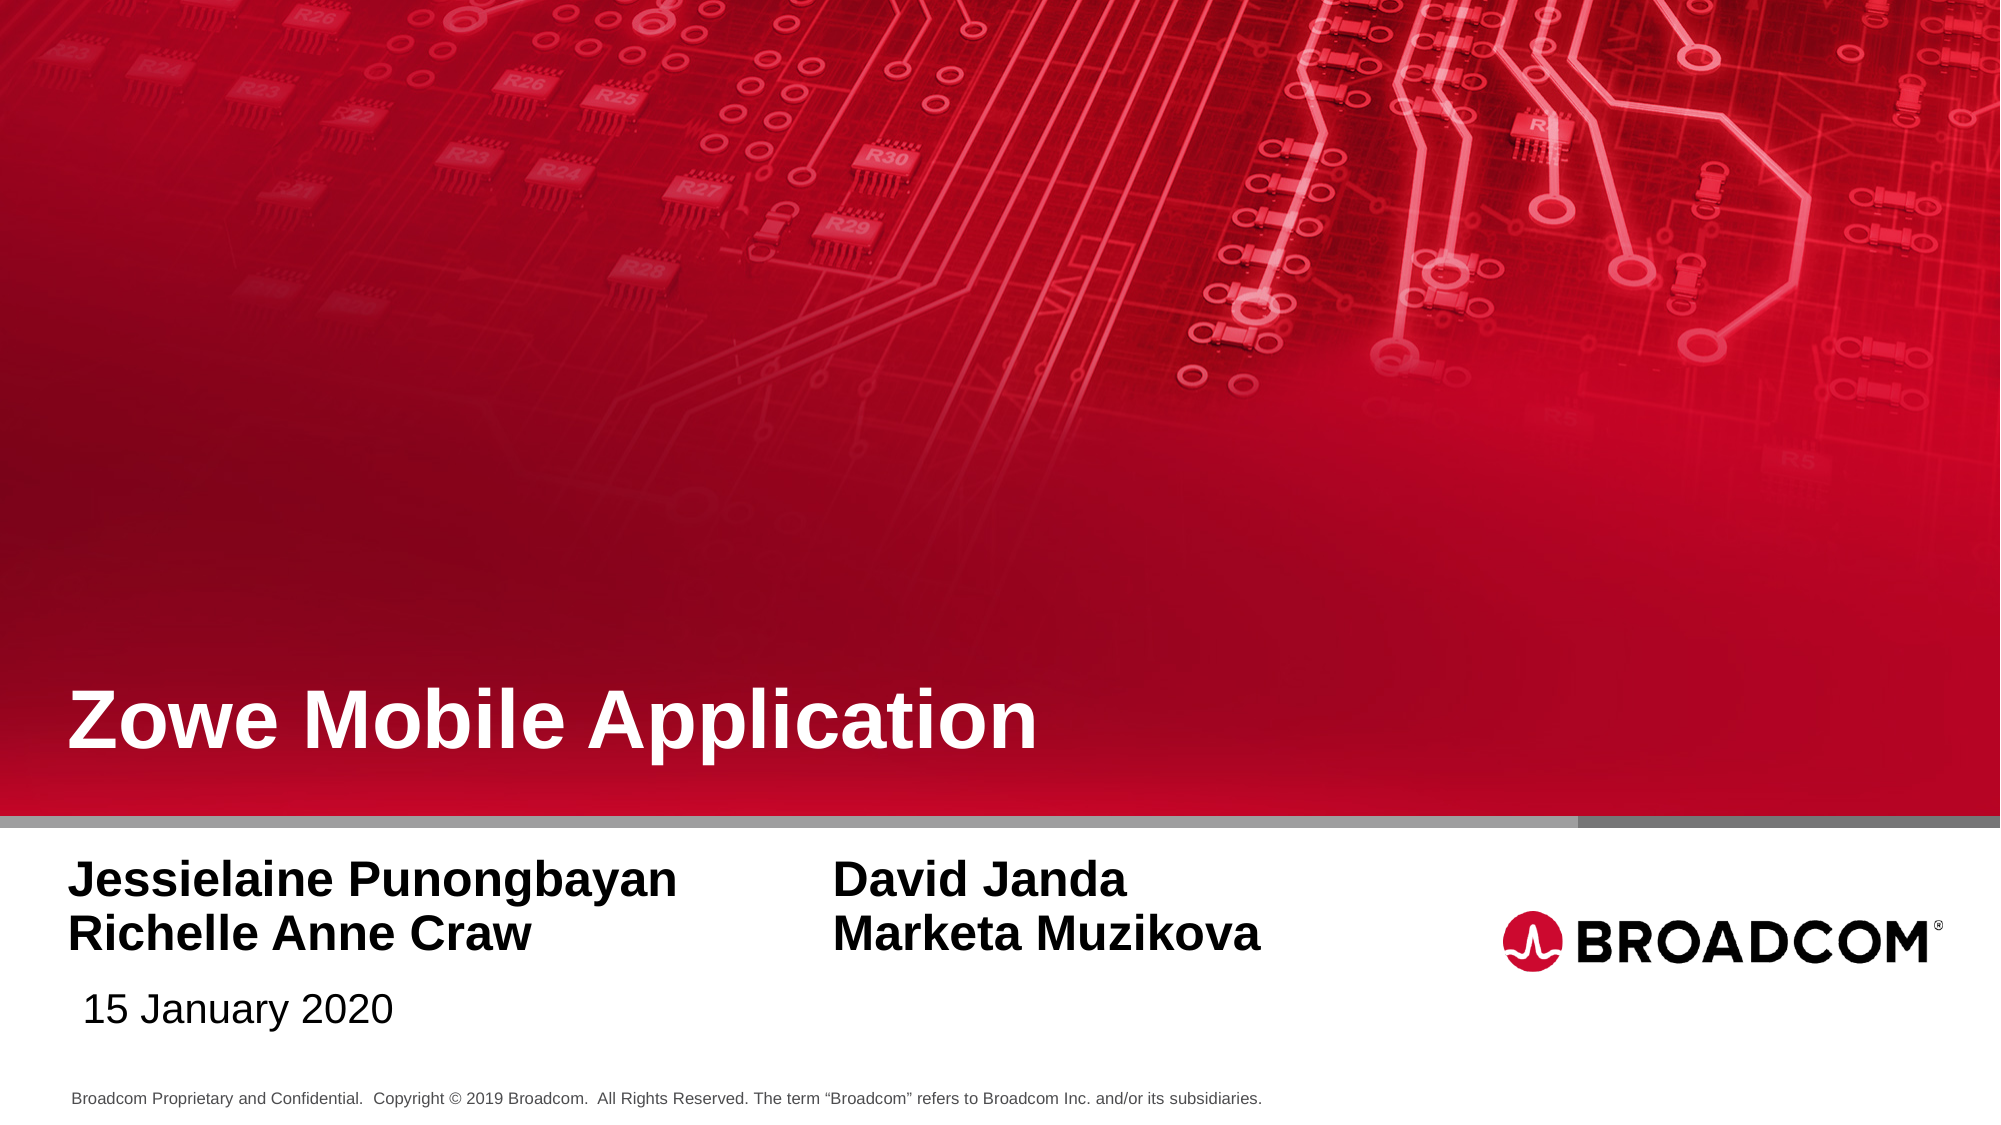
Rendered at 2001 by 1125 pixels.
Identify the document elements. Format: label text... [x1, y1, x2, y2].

list 15 January 2020 [67, 972, 1290, 1018]
list Zowe Mobile Application [67, 654, 1712, 766]
picture [1503, 911, 1943, 972]
text_box David Janda Marketa Muzikova [832, 852, 1521, 908]
picture [0, 0, 2000, 816]
subtitle Jessielaine Punongbayan Richelle Anne Craw [67, 852, 755, 908]
